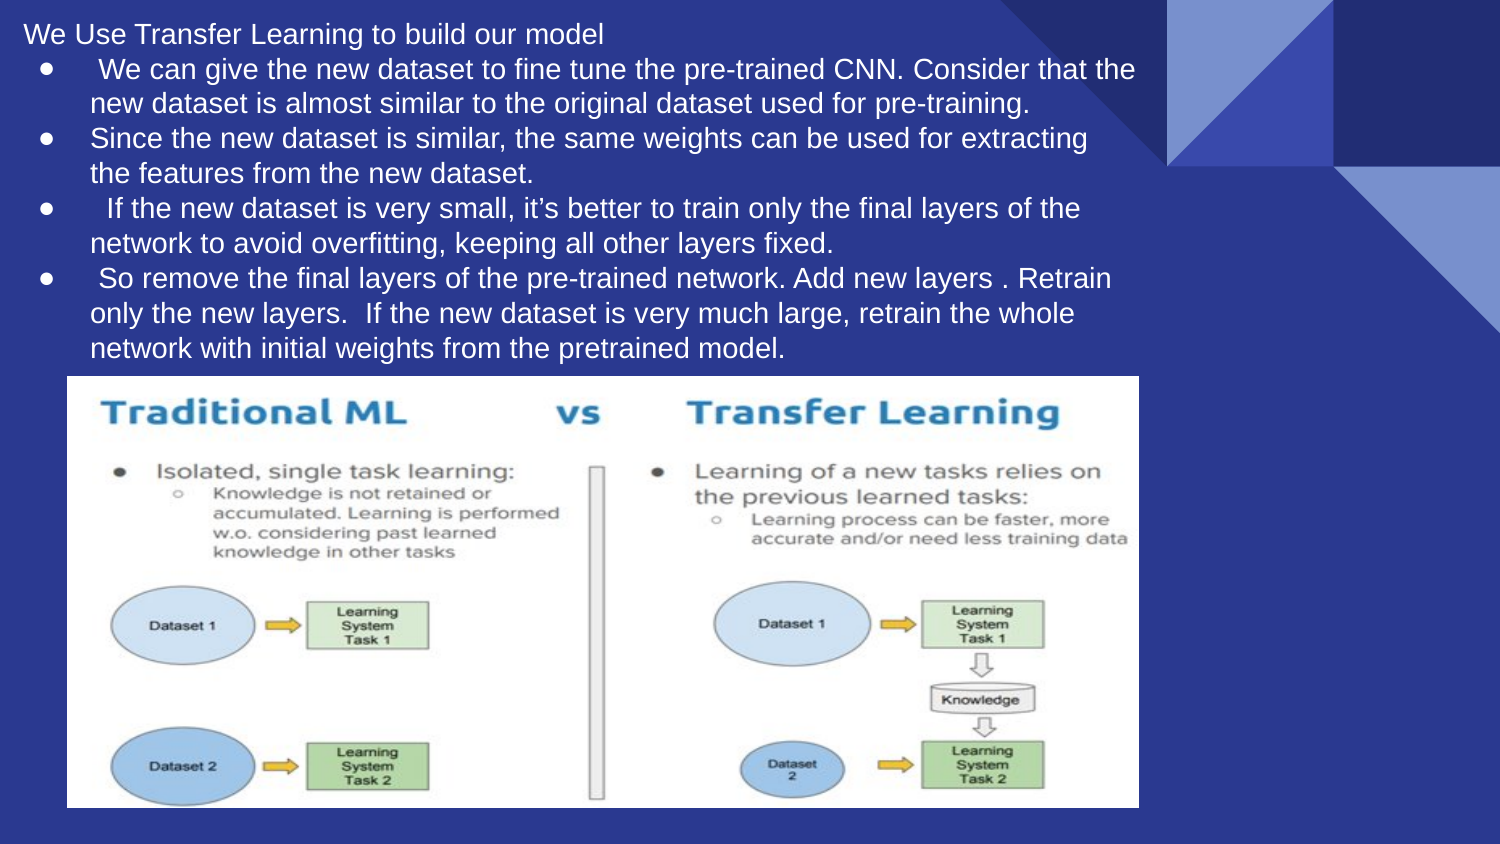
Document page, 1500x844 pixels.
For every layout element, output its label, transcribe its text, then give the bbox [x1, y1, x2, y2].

text_box We Use Transfer Learning to build our model​ We can give the new dataset to fine tune the pre-trained CNN. Consider that the new dataset is almost similar to the original dataset used for pre-training.​ Since the new dataset is similar, the same weights can be used for extracting the features from the new dataset. ​ If the new dataset is very small, it’s better to train only the final layers of the network to avoid overfitting, keeping all other layers fixed. ​ So remove the final layers of the pre-trained network. Add new layers . Retrain only the new layers. If the new dataset is very much large, retrain the whole network with initial weights from the pretrained model.​ ​ [0, 0, 1153, 680]
picture [66, 376, 1139, 809]
